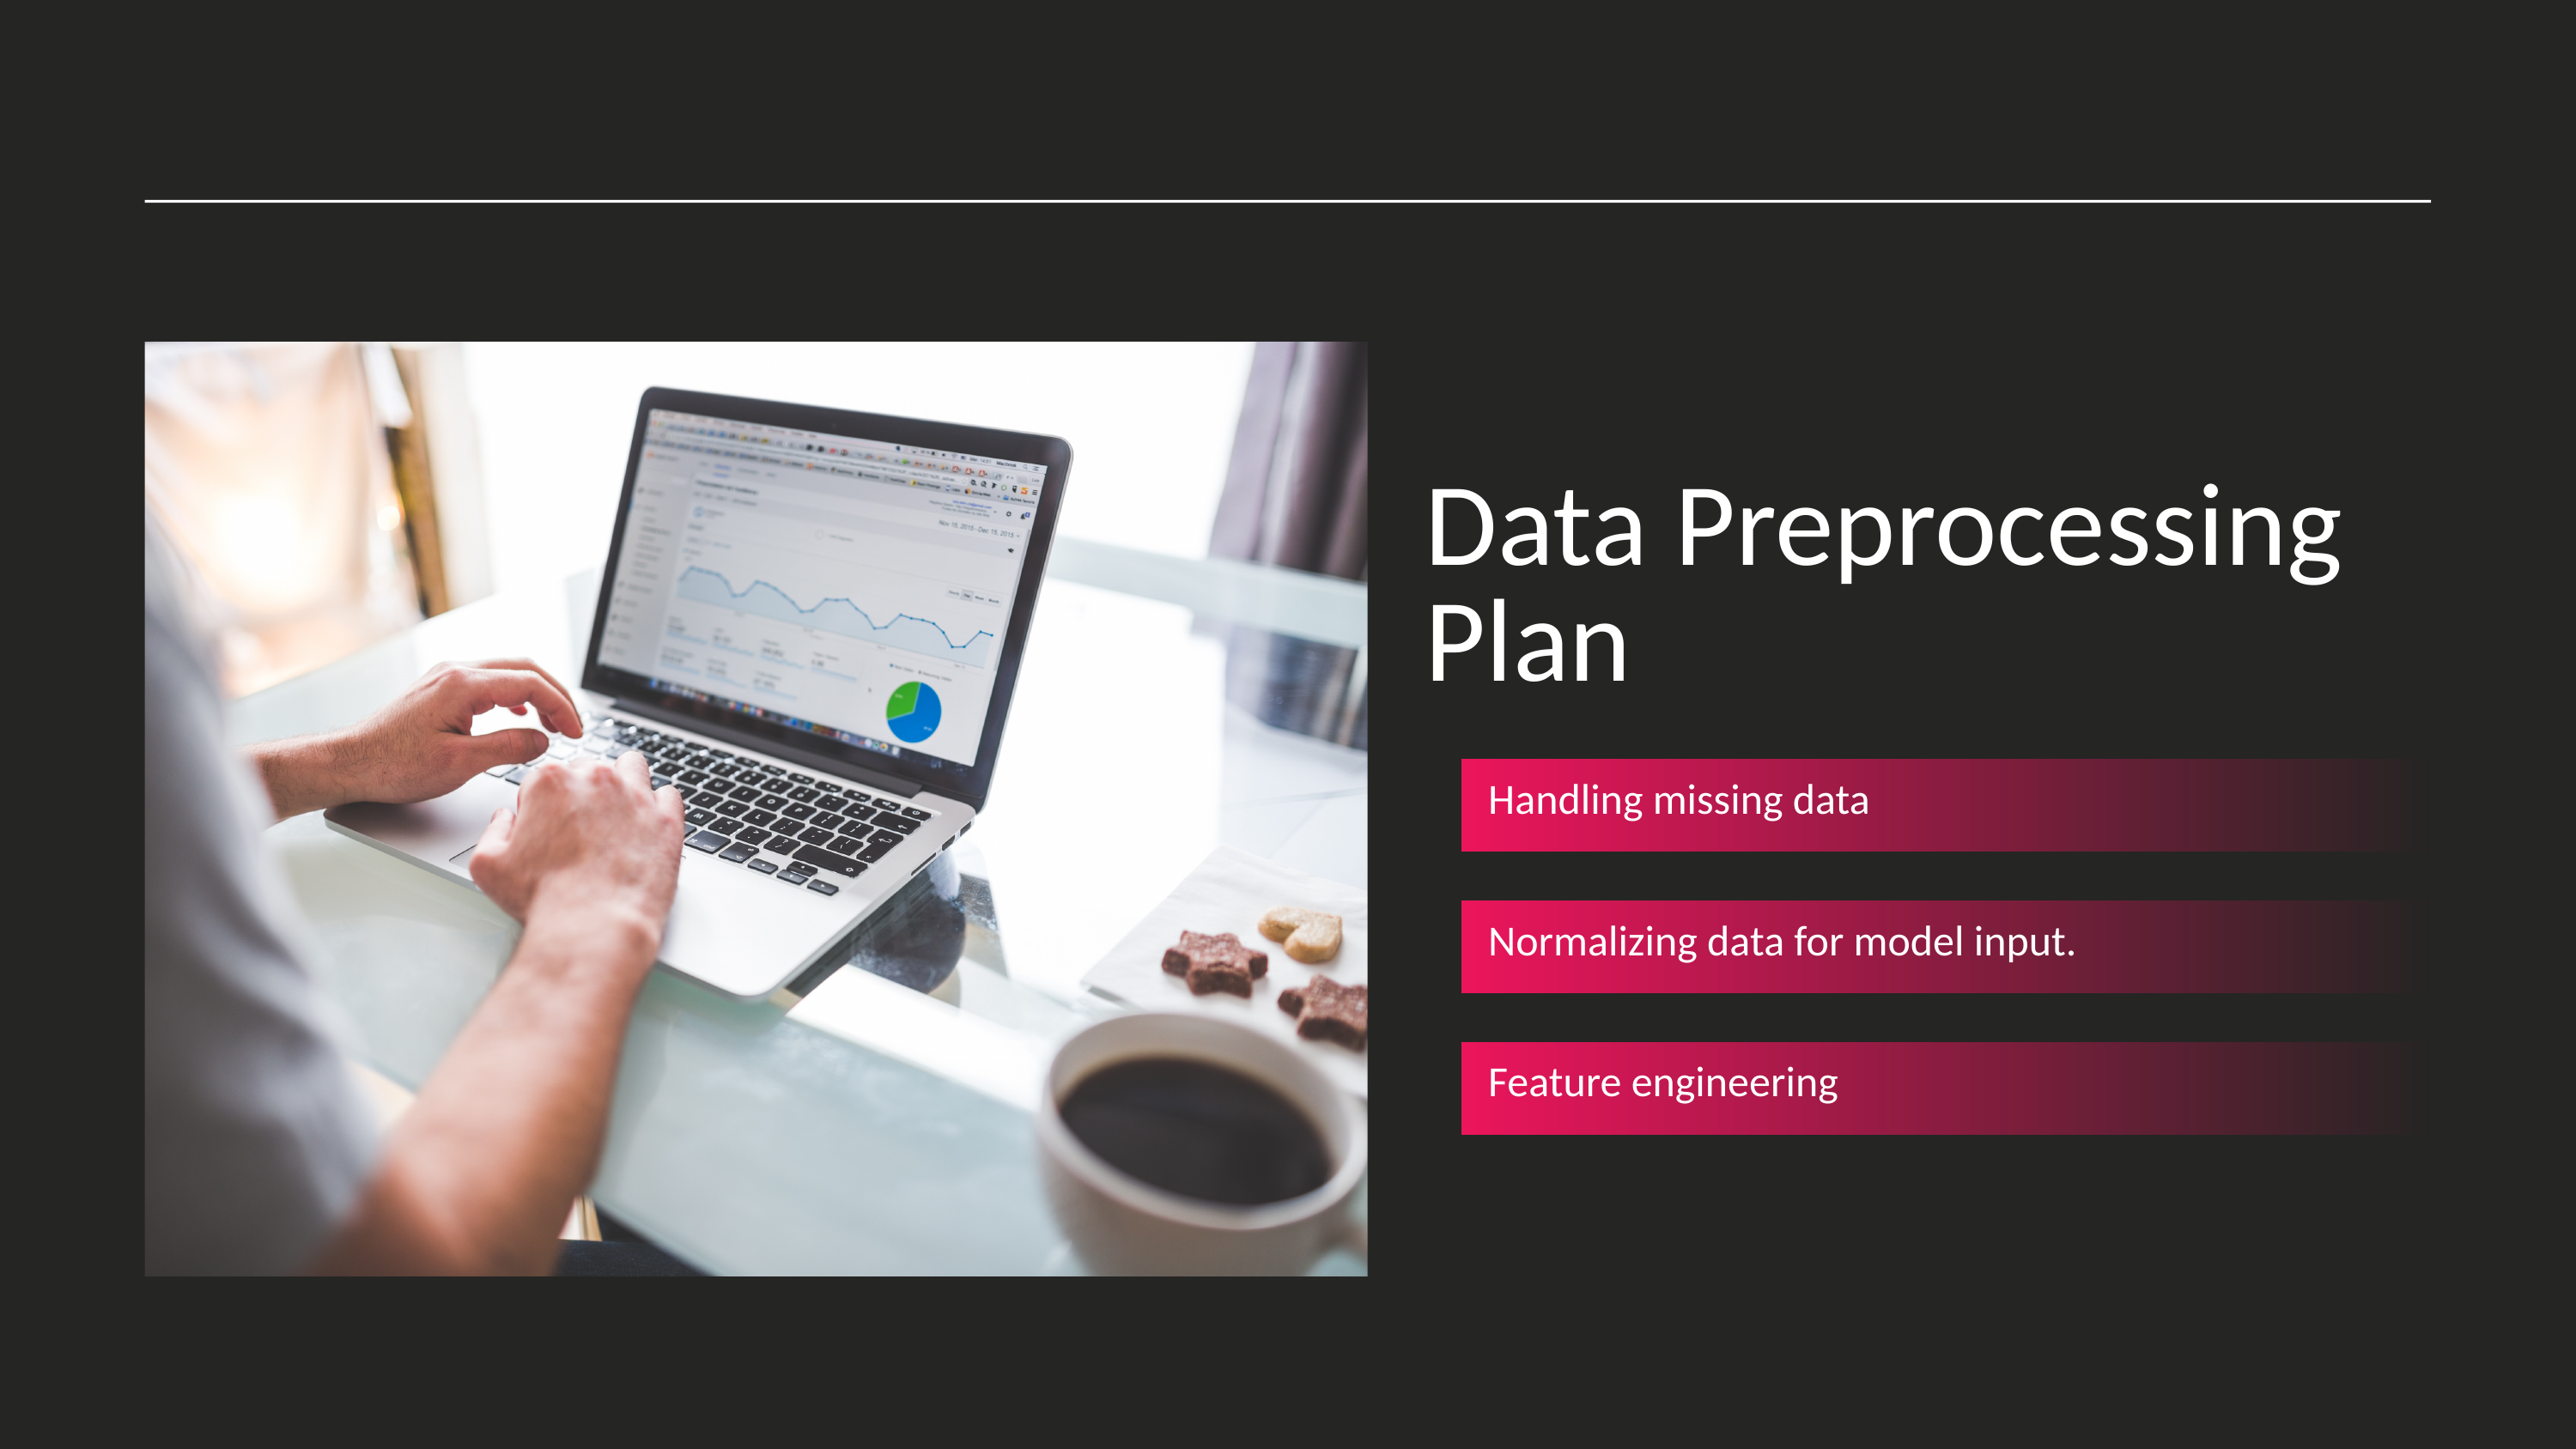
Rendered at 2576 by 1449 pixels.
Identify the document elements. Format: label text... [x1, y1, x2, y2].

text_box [1461, 1042, 2432, 1135]
text_box Data Preprocessing Plan [1425, 472, 2434, 706]
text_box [1461, 759, 2432, 852]
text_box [1461, 900, 2432, 993]
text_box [144, 342, 1368, 1276]
